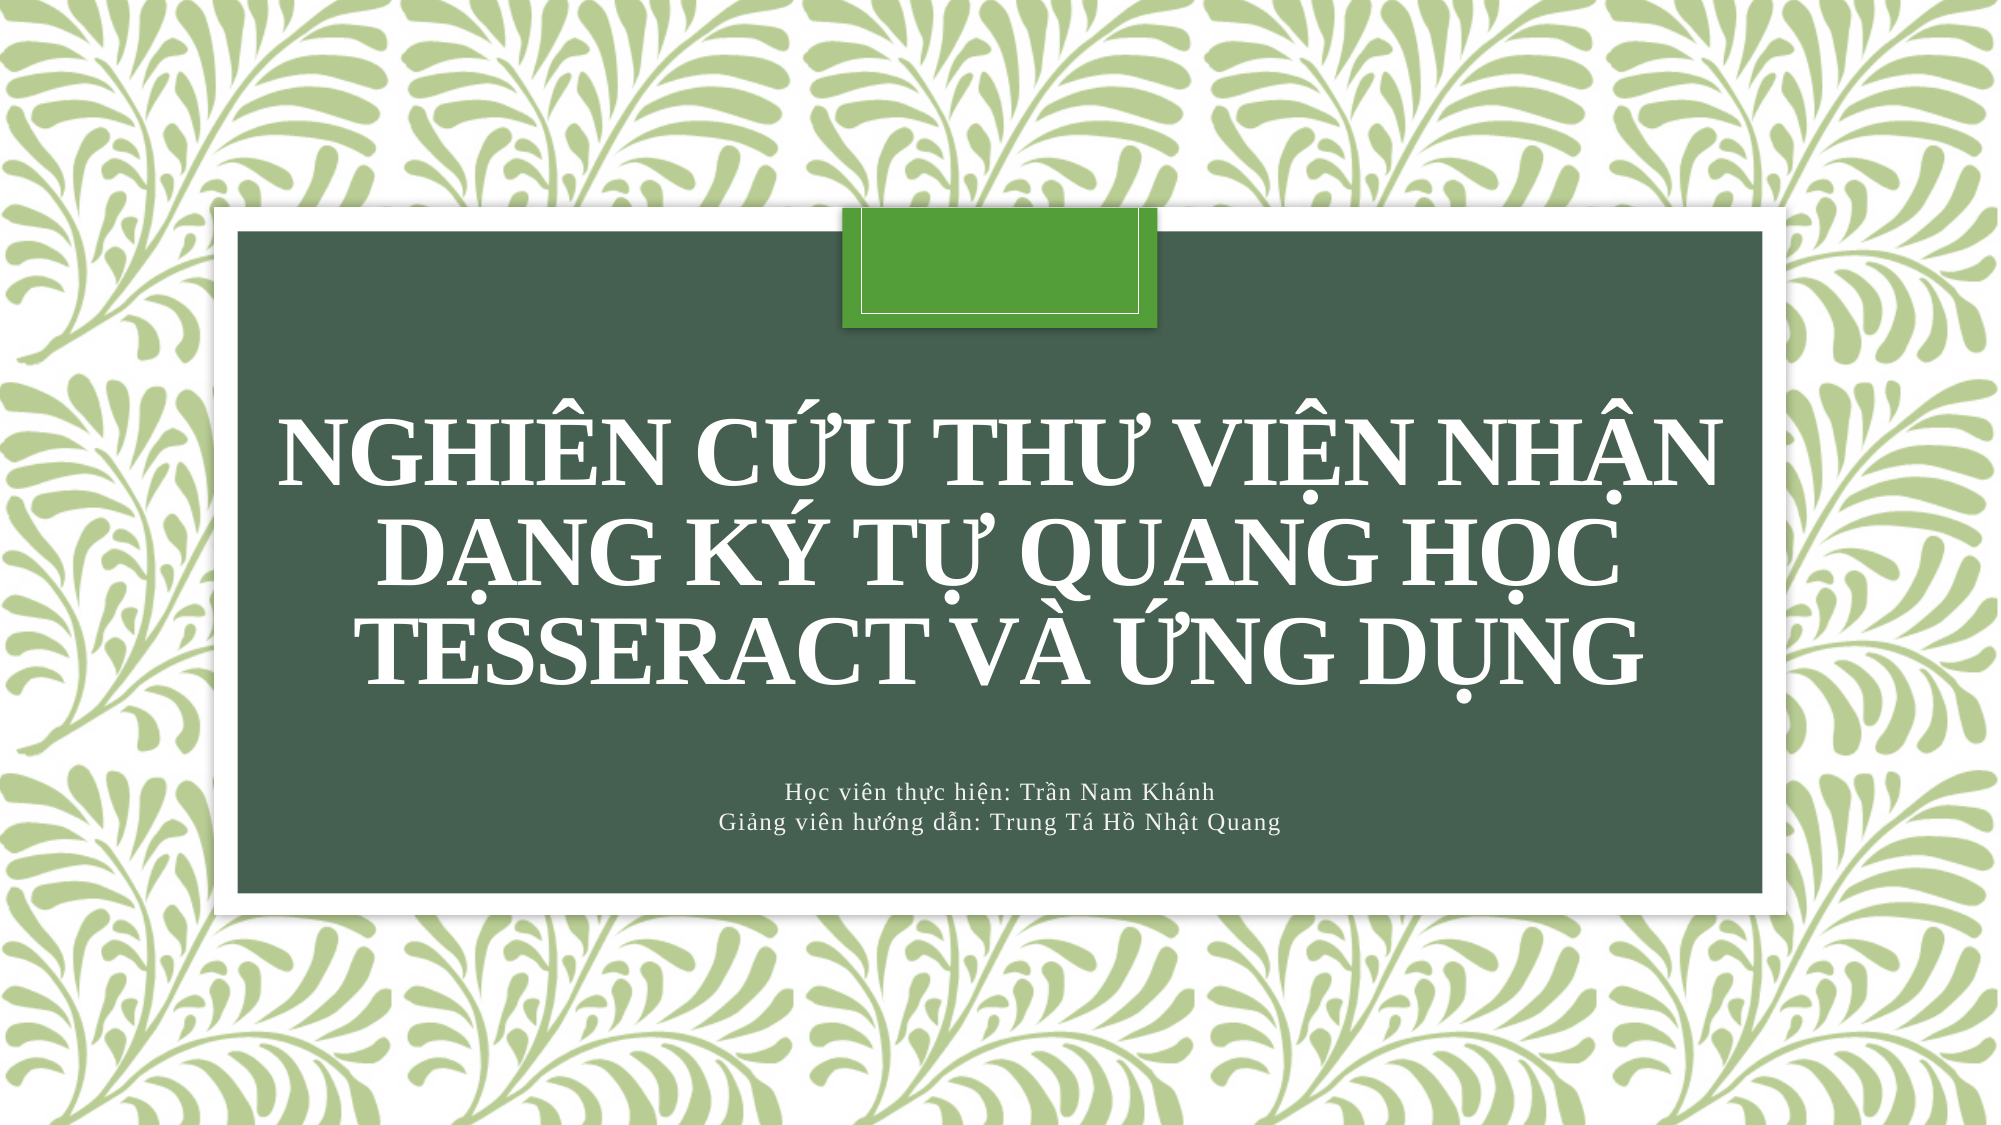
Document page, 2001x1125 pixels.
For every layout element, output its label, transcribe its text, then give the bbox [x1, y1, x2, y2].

subtitle Học viên thực hiện: Trần Nam Khánh Giảng viên hướng dẫn: Trung Tá Hồ Nhật Quang [256, 768, 1745, 844]
title Nghiên cứu thư viện nhận dạng ký tự quang học Tesseract và ứng dụng [256, 343, 1744, 768]
